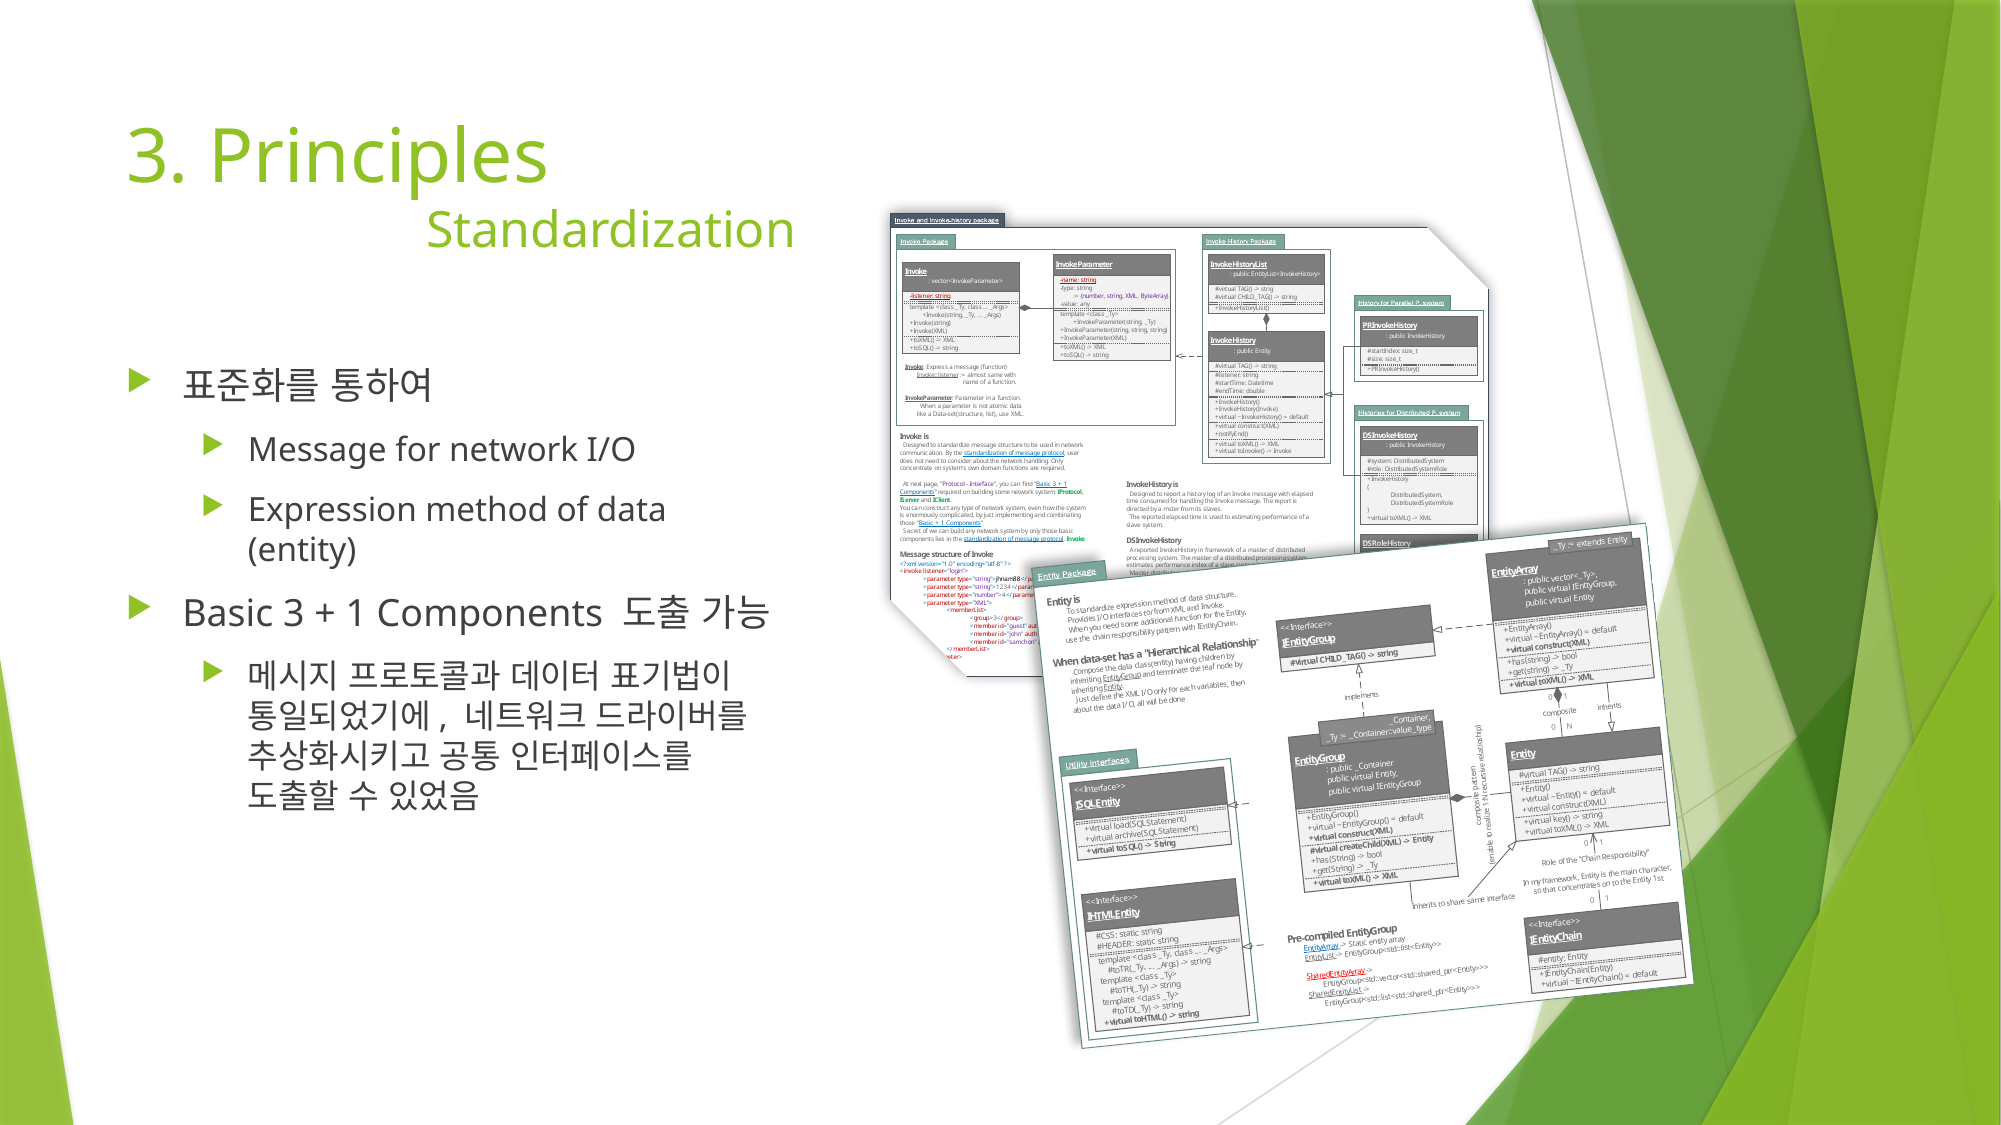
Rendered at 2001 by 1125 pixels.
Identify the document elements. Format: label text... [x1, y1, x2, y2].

list 표준화를 통하여 Message for network I/O Expression method of data (entity) Basic 3 + 1 Components 도출 가능 메시지 프로토콜과 데이터 표기법이 통일되었기에, 네트워크 드라이버를 추상화시키고 공통 인터페이스를 도출할 수 있었음 [111, 354, 798, 992]
picture [1053, 532, 1672, 1019]
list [889, 211, 1490, 678]
title 3. Principles Standardization [111, 99, 1522, 317]
